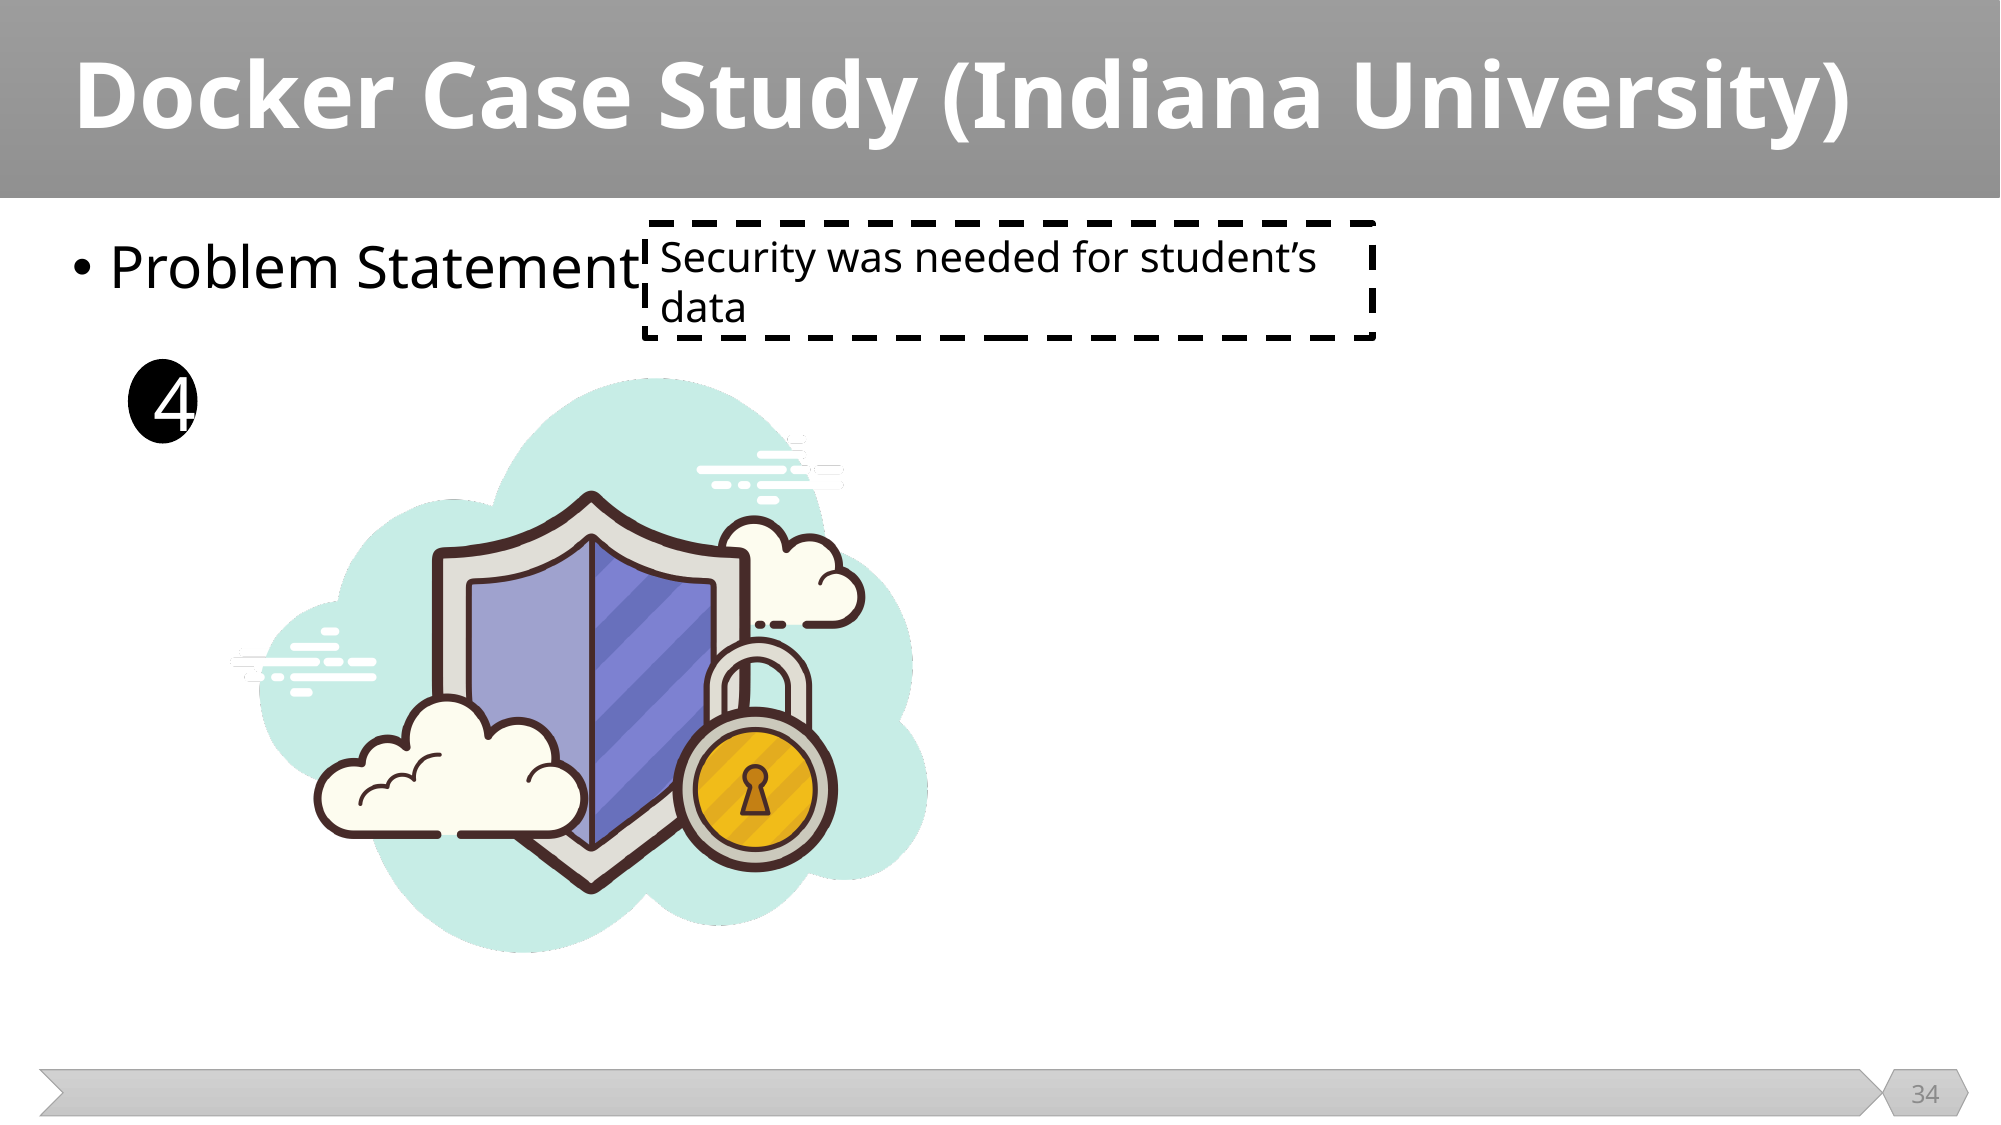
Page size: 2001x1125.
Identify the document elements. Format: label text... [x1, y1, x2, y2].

list Problem Statement [56, 230, 1969, 1010]
title Docker Case Study (Indiana University) [56, 0, 1969, 199]
slide_number 34 [1882, 1065, 1969, 1125]
text_box Security was needed for student’s data [645, 223, 1373, 339]
text_box 4 [127, 358, 198, 444]
picture [229, 377, 928, 953]
